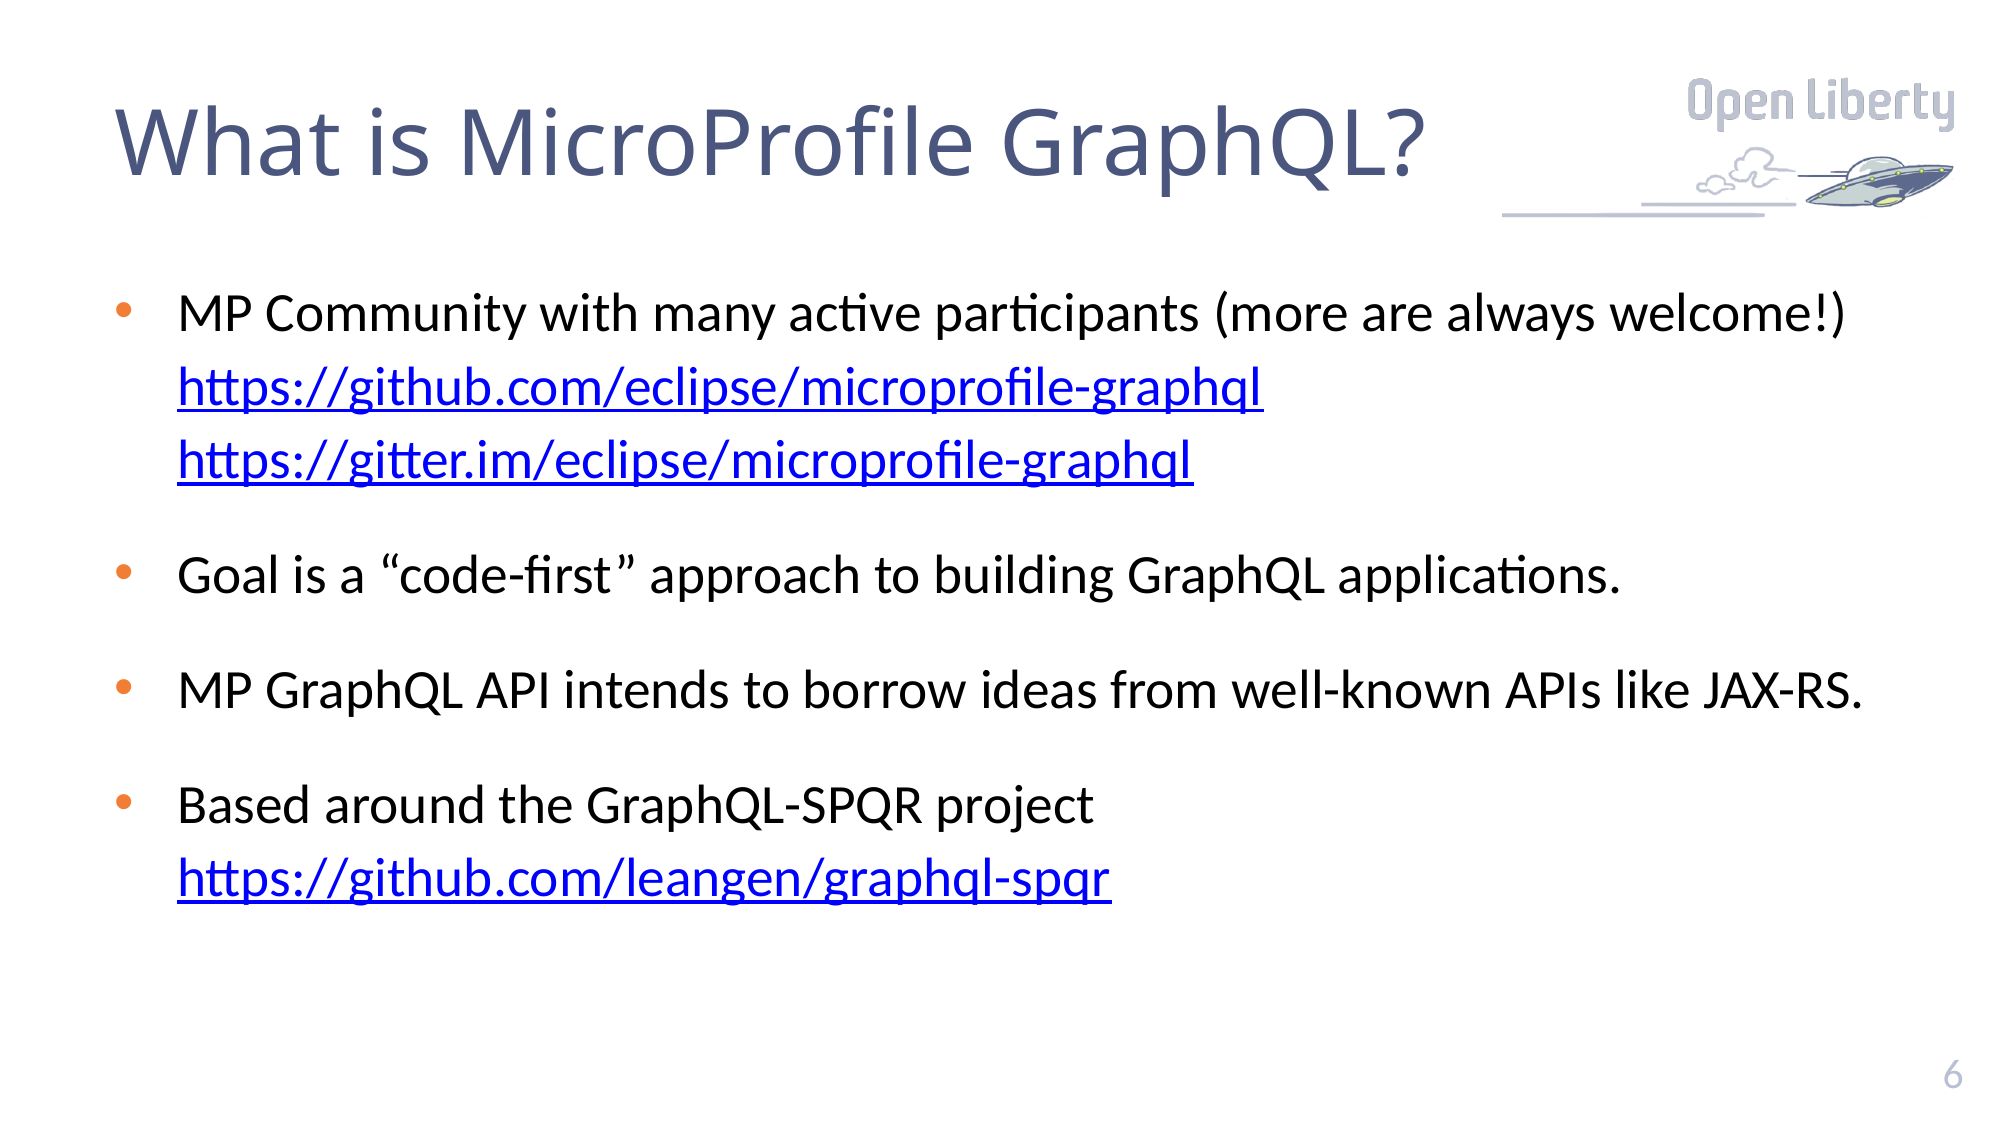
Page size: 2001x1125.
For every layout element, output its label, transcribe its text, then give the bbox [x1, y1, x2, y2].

title What is MicroProfile GraphQL? [99, 45, 1900, 233]
text_box MP Community with many active participants (more are always welcome!) https://github.com/eclipse/microprofile-graphql https://gitter.im/eclipse/microprofile-graphql Goal is a “code-first” approach to building GraphQL applications. MP GraphQL API intends to borrow ideas from well-known APIs like JAX-RS. Based around the GraphQL-SPQR project https://github.com/leangen/graphql-spqr [99, 262, 1900, 1005]
picture [1470, 73, 2001, 237]
